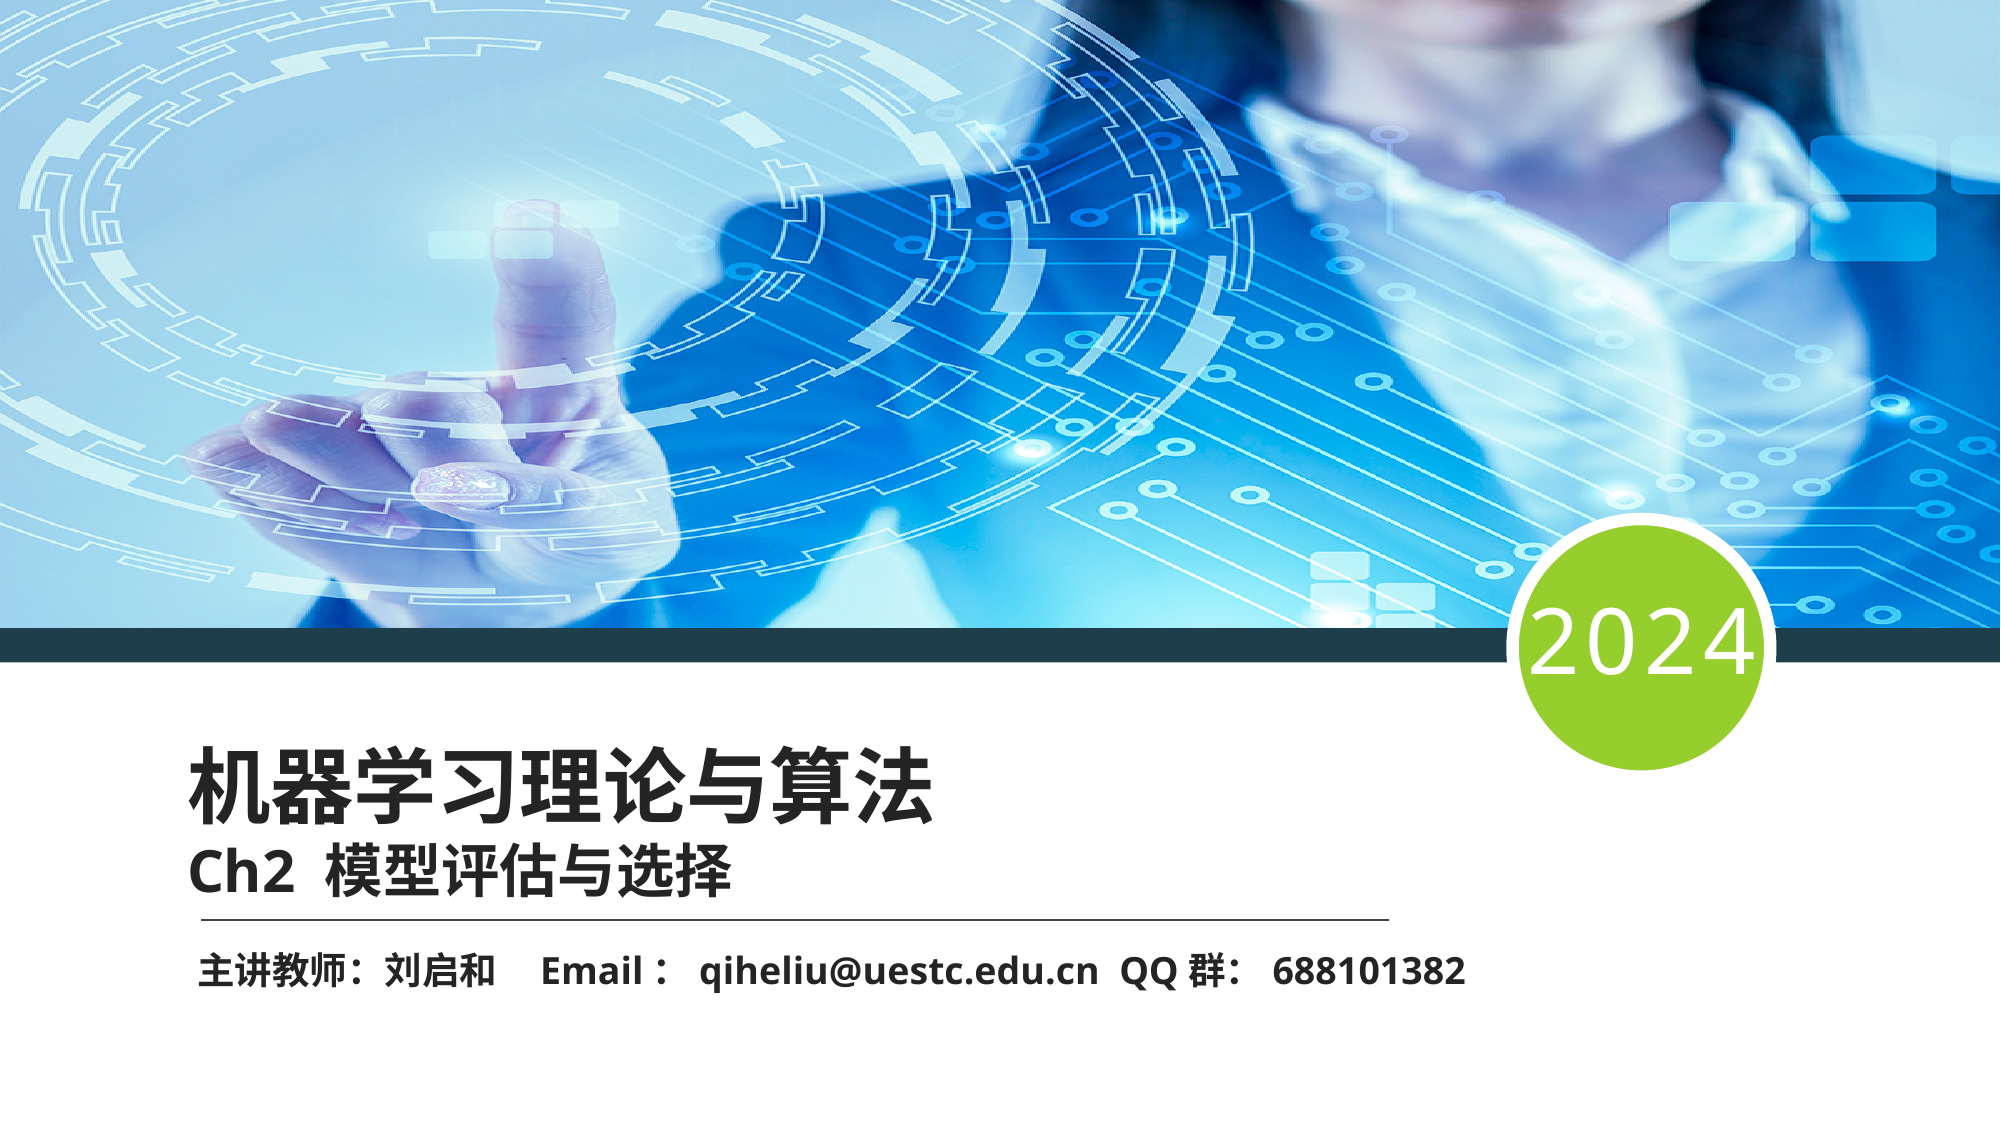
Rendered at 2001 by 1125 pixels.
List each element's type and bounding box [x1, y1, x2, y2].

text_box [1512, 518, 1771, 777]
text_box [0, 627, 1507, 663]
text_box [0, 0, 2000, 627]
text_box [1776, 627, 2000, 663]
text_box [172, 726, 1488, 1001]
